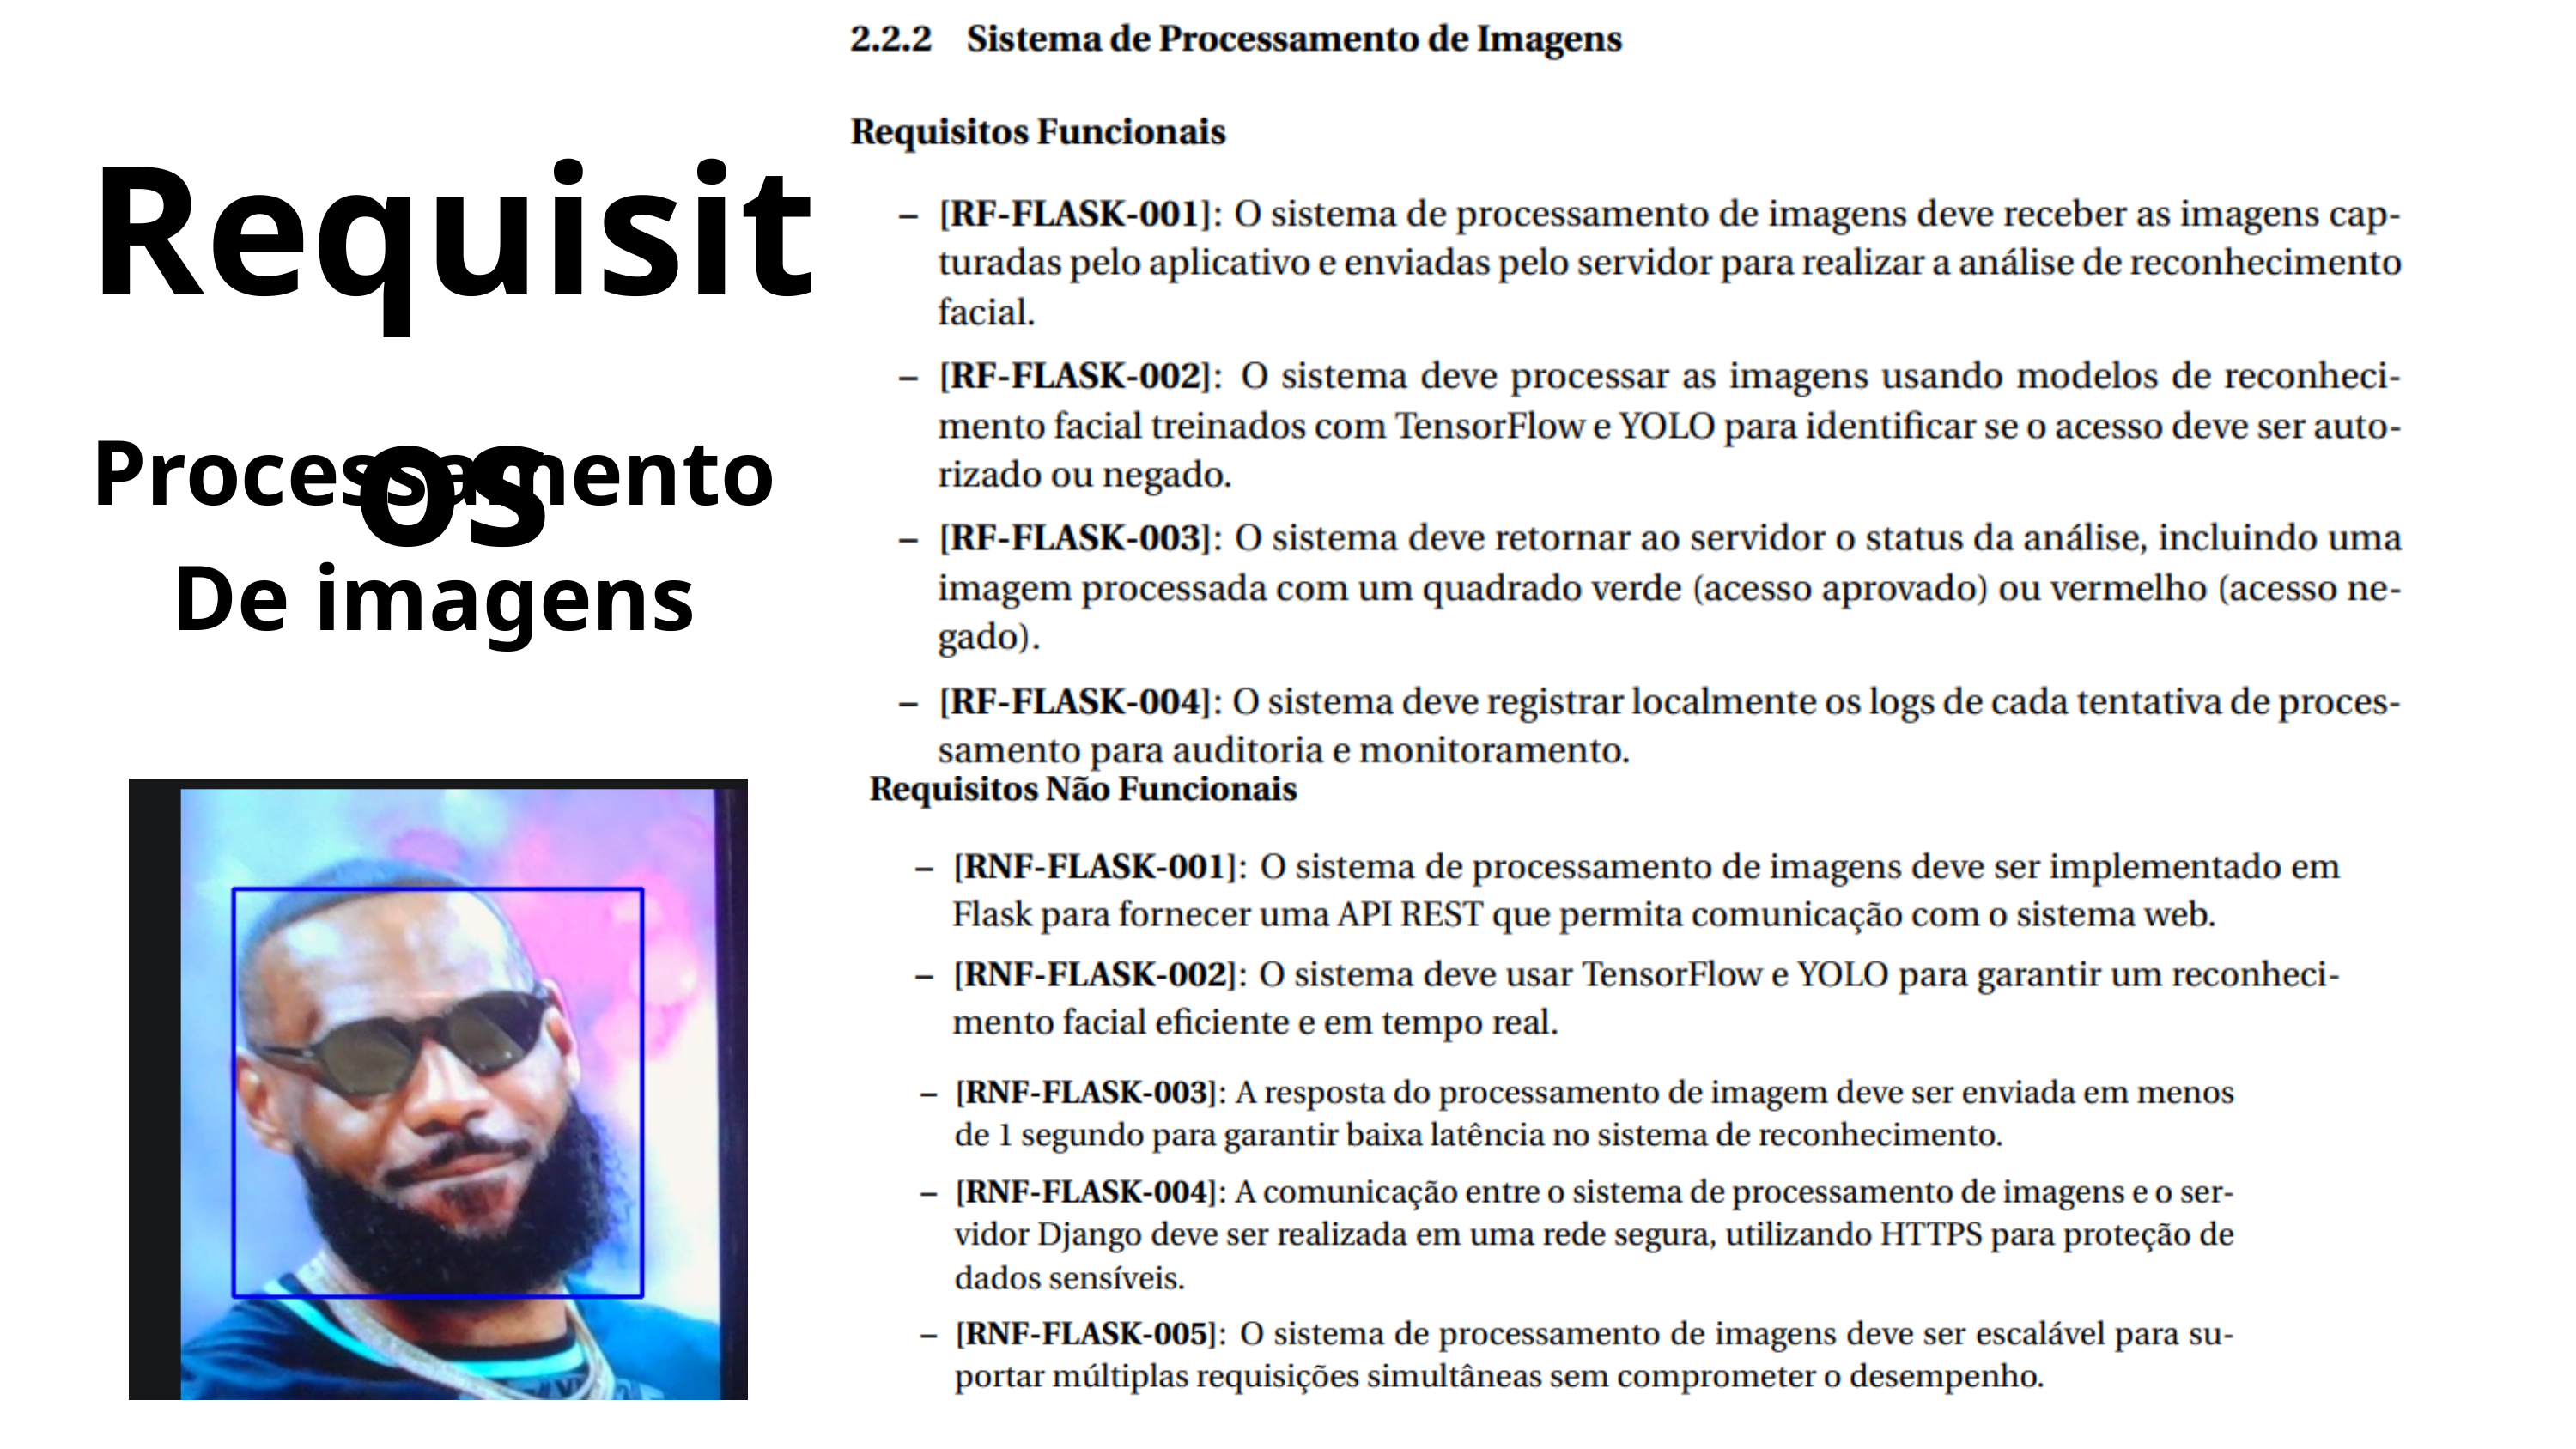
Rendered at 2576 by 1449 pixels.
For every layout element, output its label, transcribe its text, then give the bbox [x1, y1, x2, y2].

text_box Requisitos [46, 80, 817, 397]
picture [128, 779, 748, 1401]
text_box Processamento De imagens [27, 397, 817, 649]
picture [823, 0, 2576, 1449]
